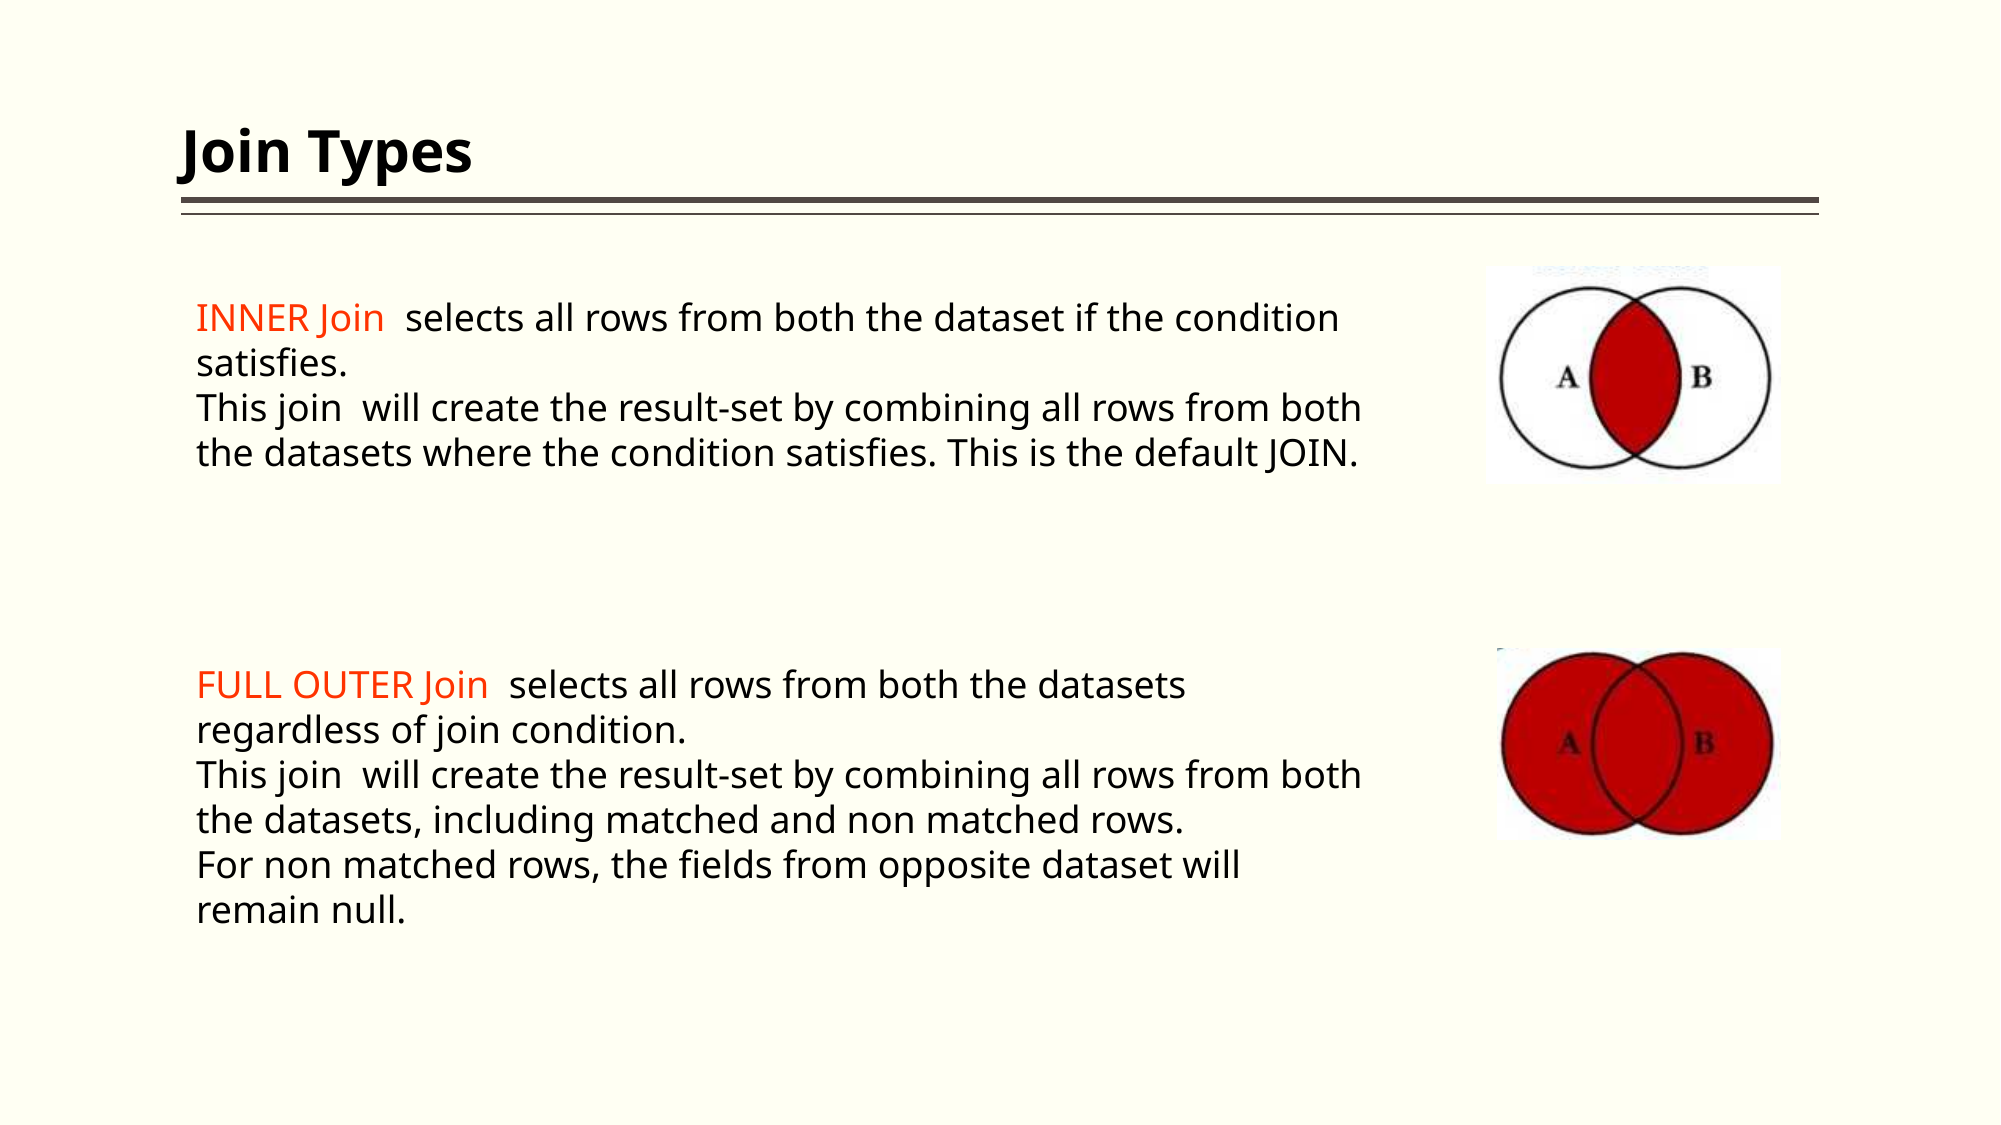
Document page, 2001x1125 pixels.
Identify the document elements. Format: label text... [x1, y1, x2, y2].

title Join Types [181, 12, 1819, 193]
text_box FULL OUTER Join selects all rows from both the datasets regardless of join condition. This join will create the result-set by combining all rows from both the datasets, including matched and non matched rows. For non matched rows, the fields from opposite dataset will remain null. [181, 653, 1382, 939]
picture [1497, 648, 1781, 840]
text_box INNER Join selects all rows from both the dataset if the condition satisfies. This join will create the result-set by combining all rows from both the datasets where the condition satisfies. This is the default JOIN. [181, 286, 1382, 482]
picture [1486, 266, 1781, 484]
